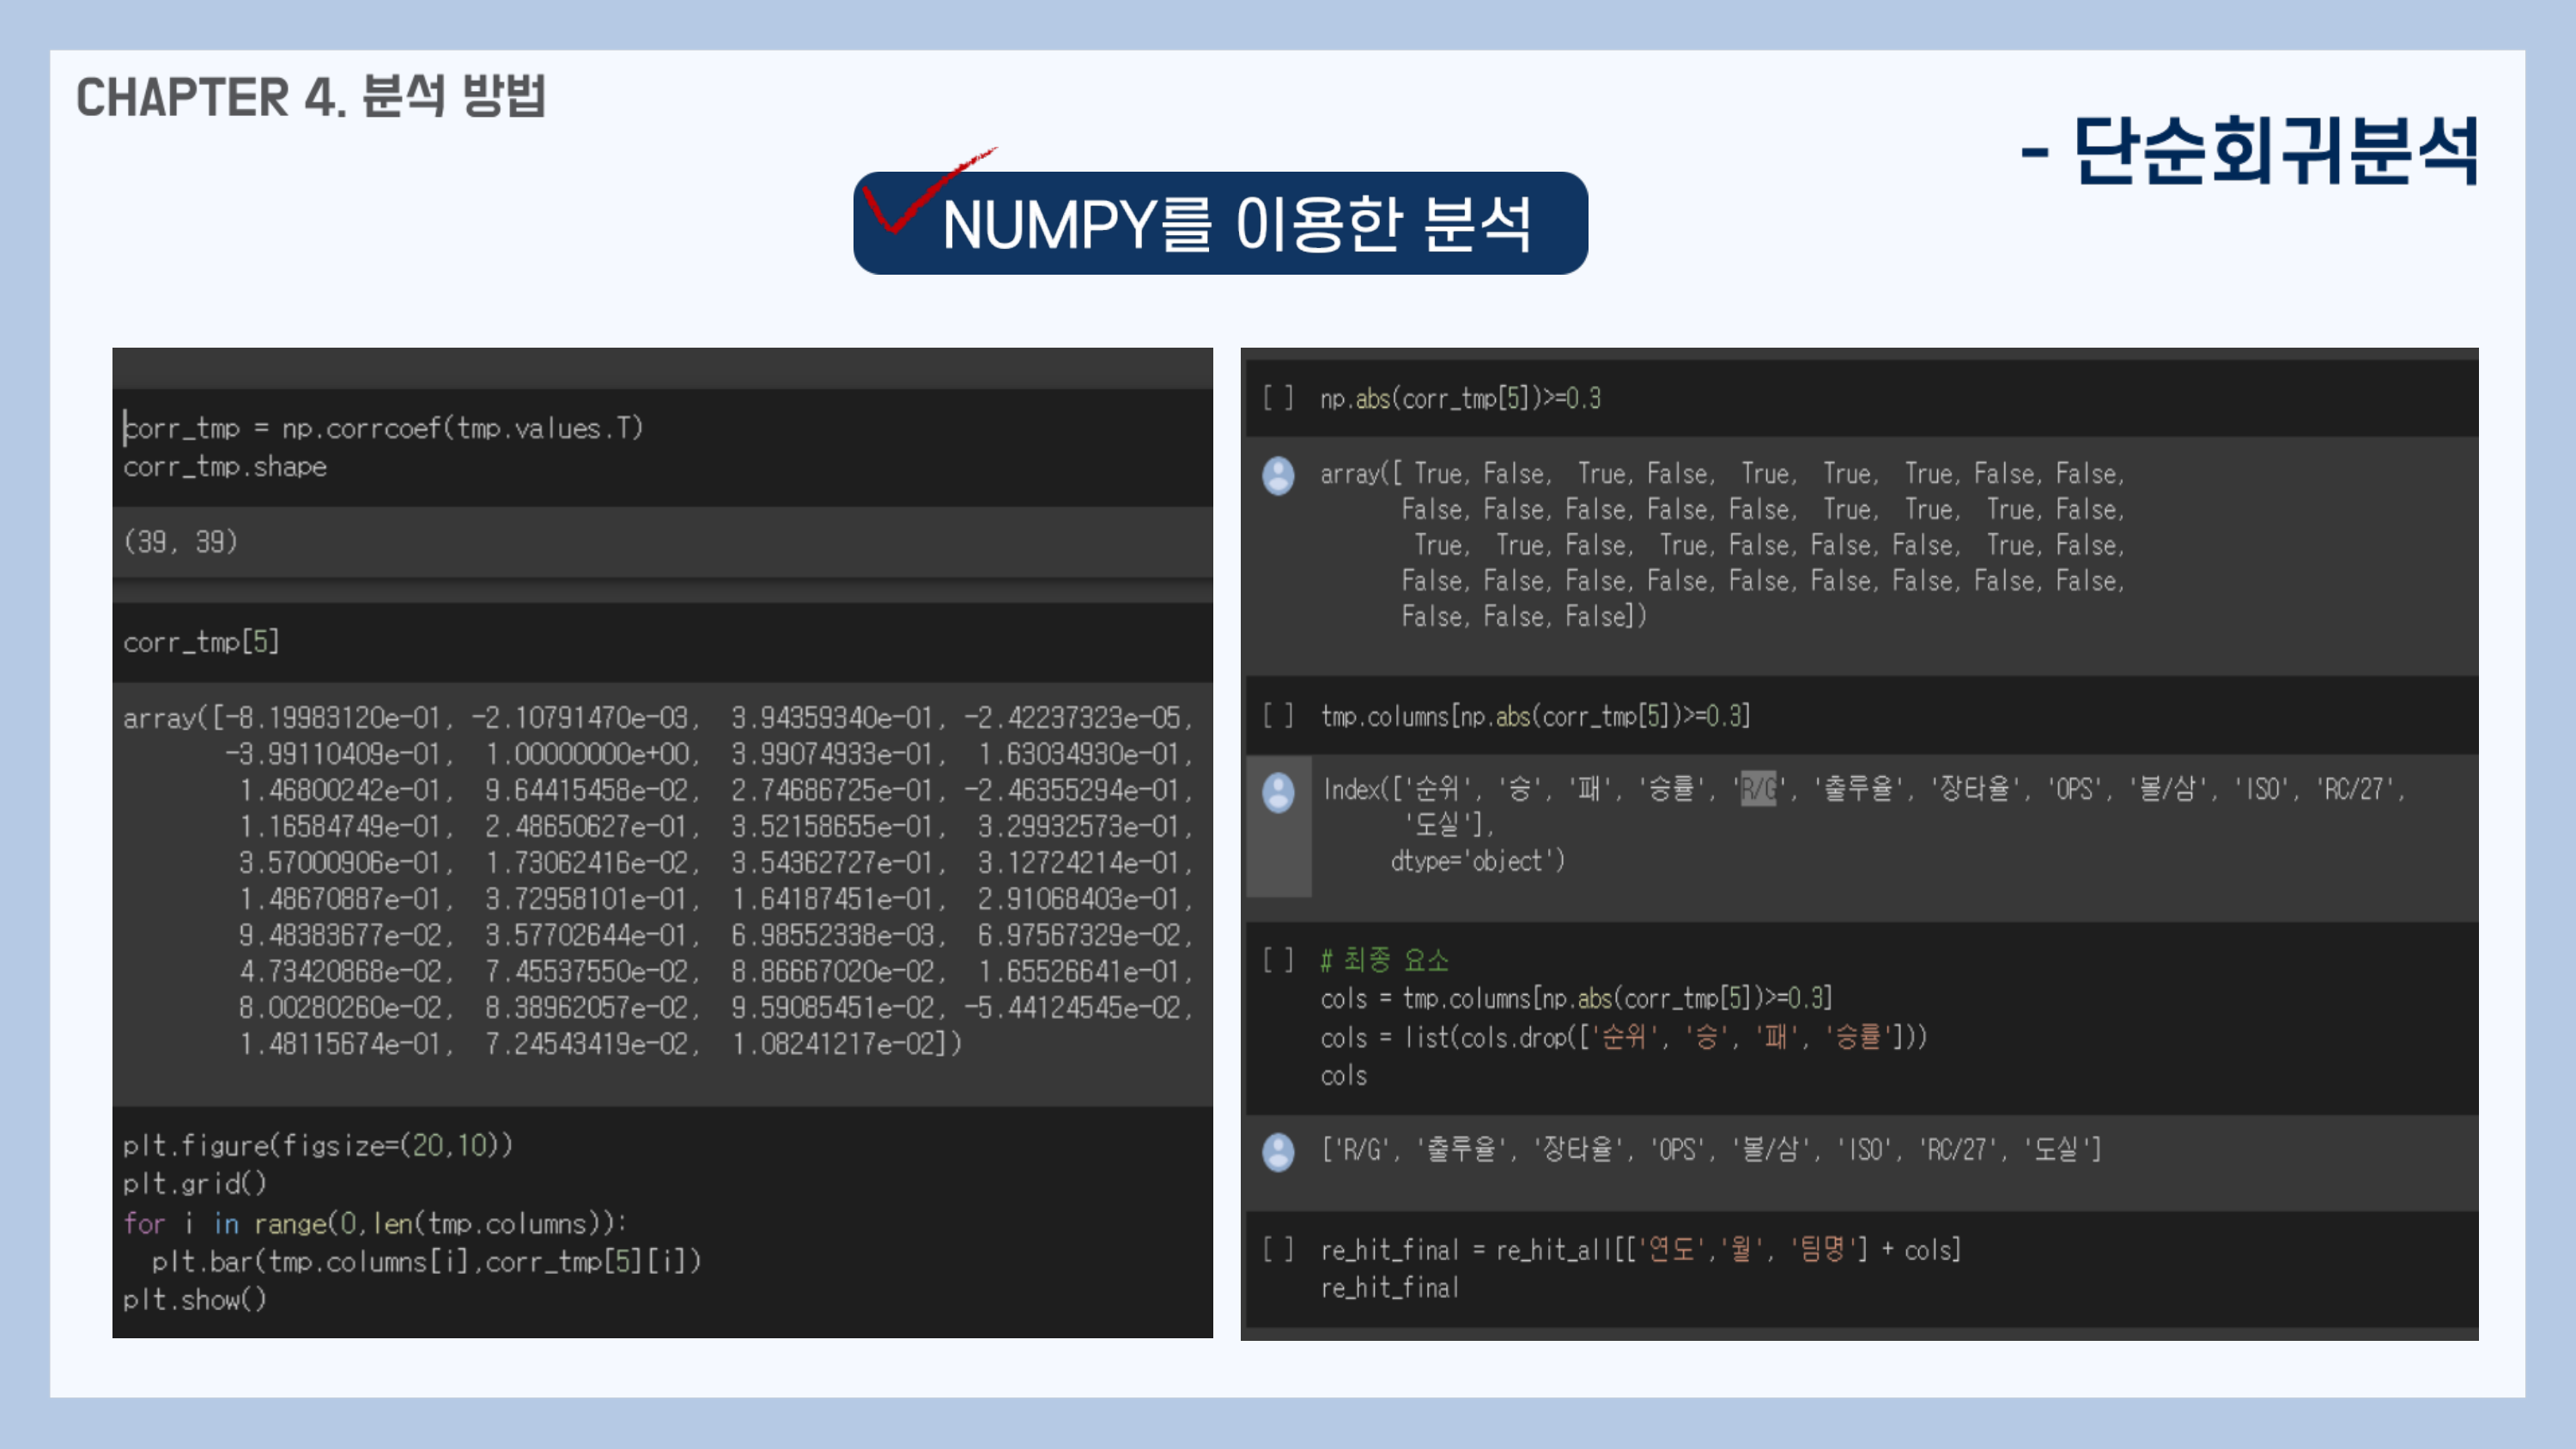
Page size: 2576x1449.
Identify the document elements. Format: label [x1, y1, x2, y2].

picture [1962, 88, 2527, 217]
text_box [112, 348, 1214, 1339]
text_box [1241, 348, 2479, 1341]
picture [0, 62, 574, 142]
text_box [862, 147, 999, 236]
text_box [1570, 172, 1589, 275]
picture [794, 173, 1570, 280]
text_box [0, 0, 2576, 1449]
